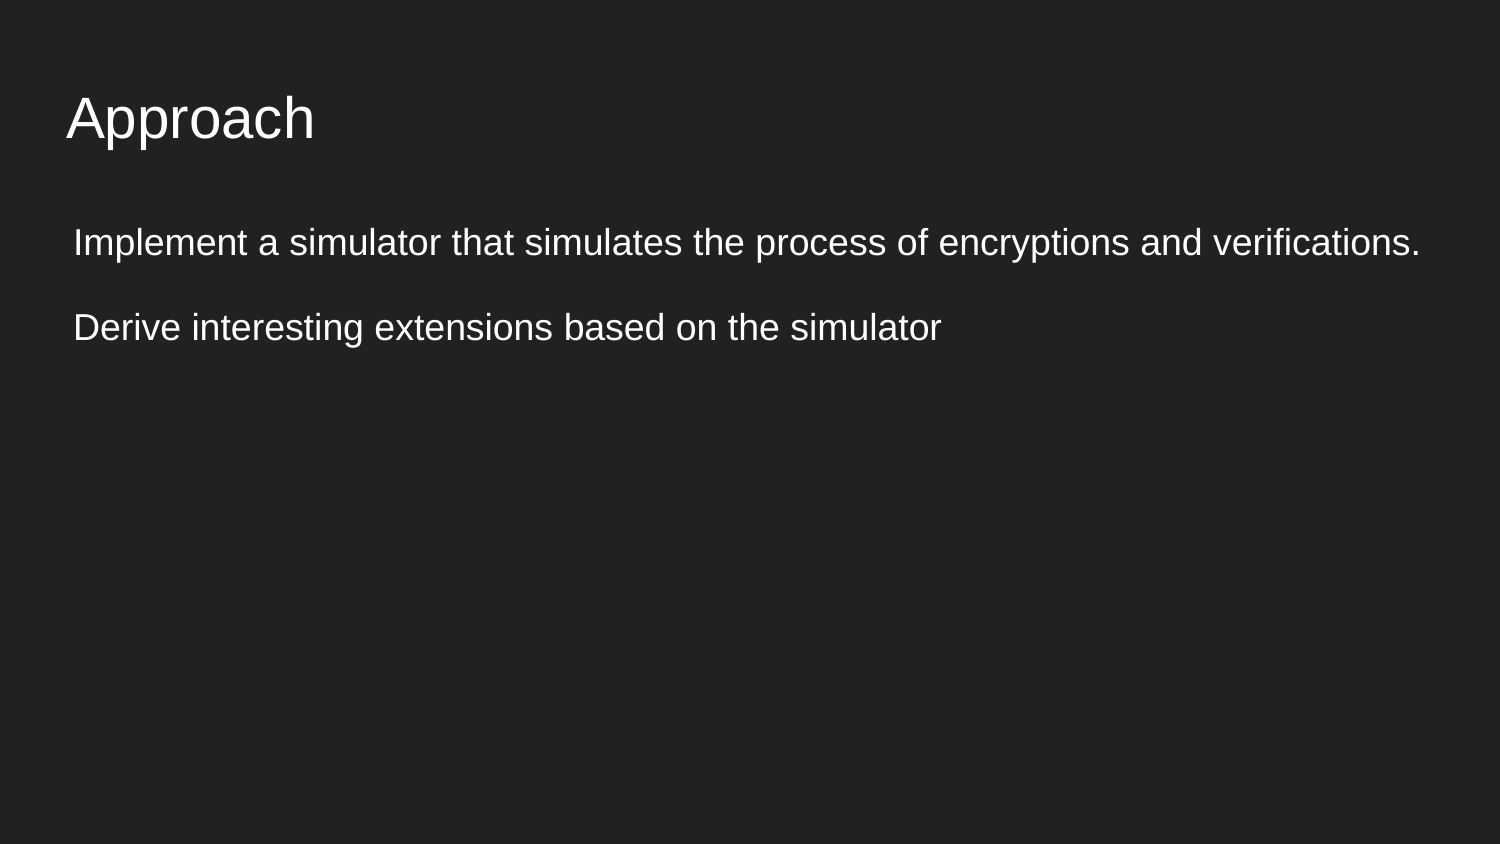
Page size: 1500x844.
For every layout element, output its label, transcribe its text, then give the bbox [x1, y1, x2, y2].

title Approach [51, 72, 1449, 167]
list Implement a simulator that simulates the process of encryptions and verifications. Derive interesting extensions based on the simulator [58, 196, 1456, 572]
